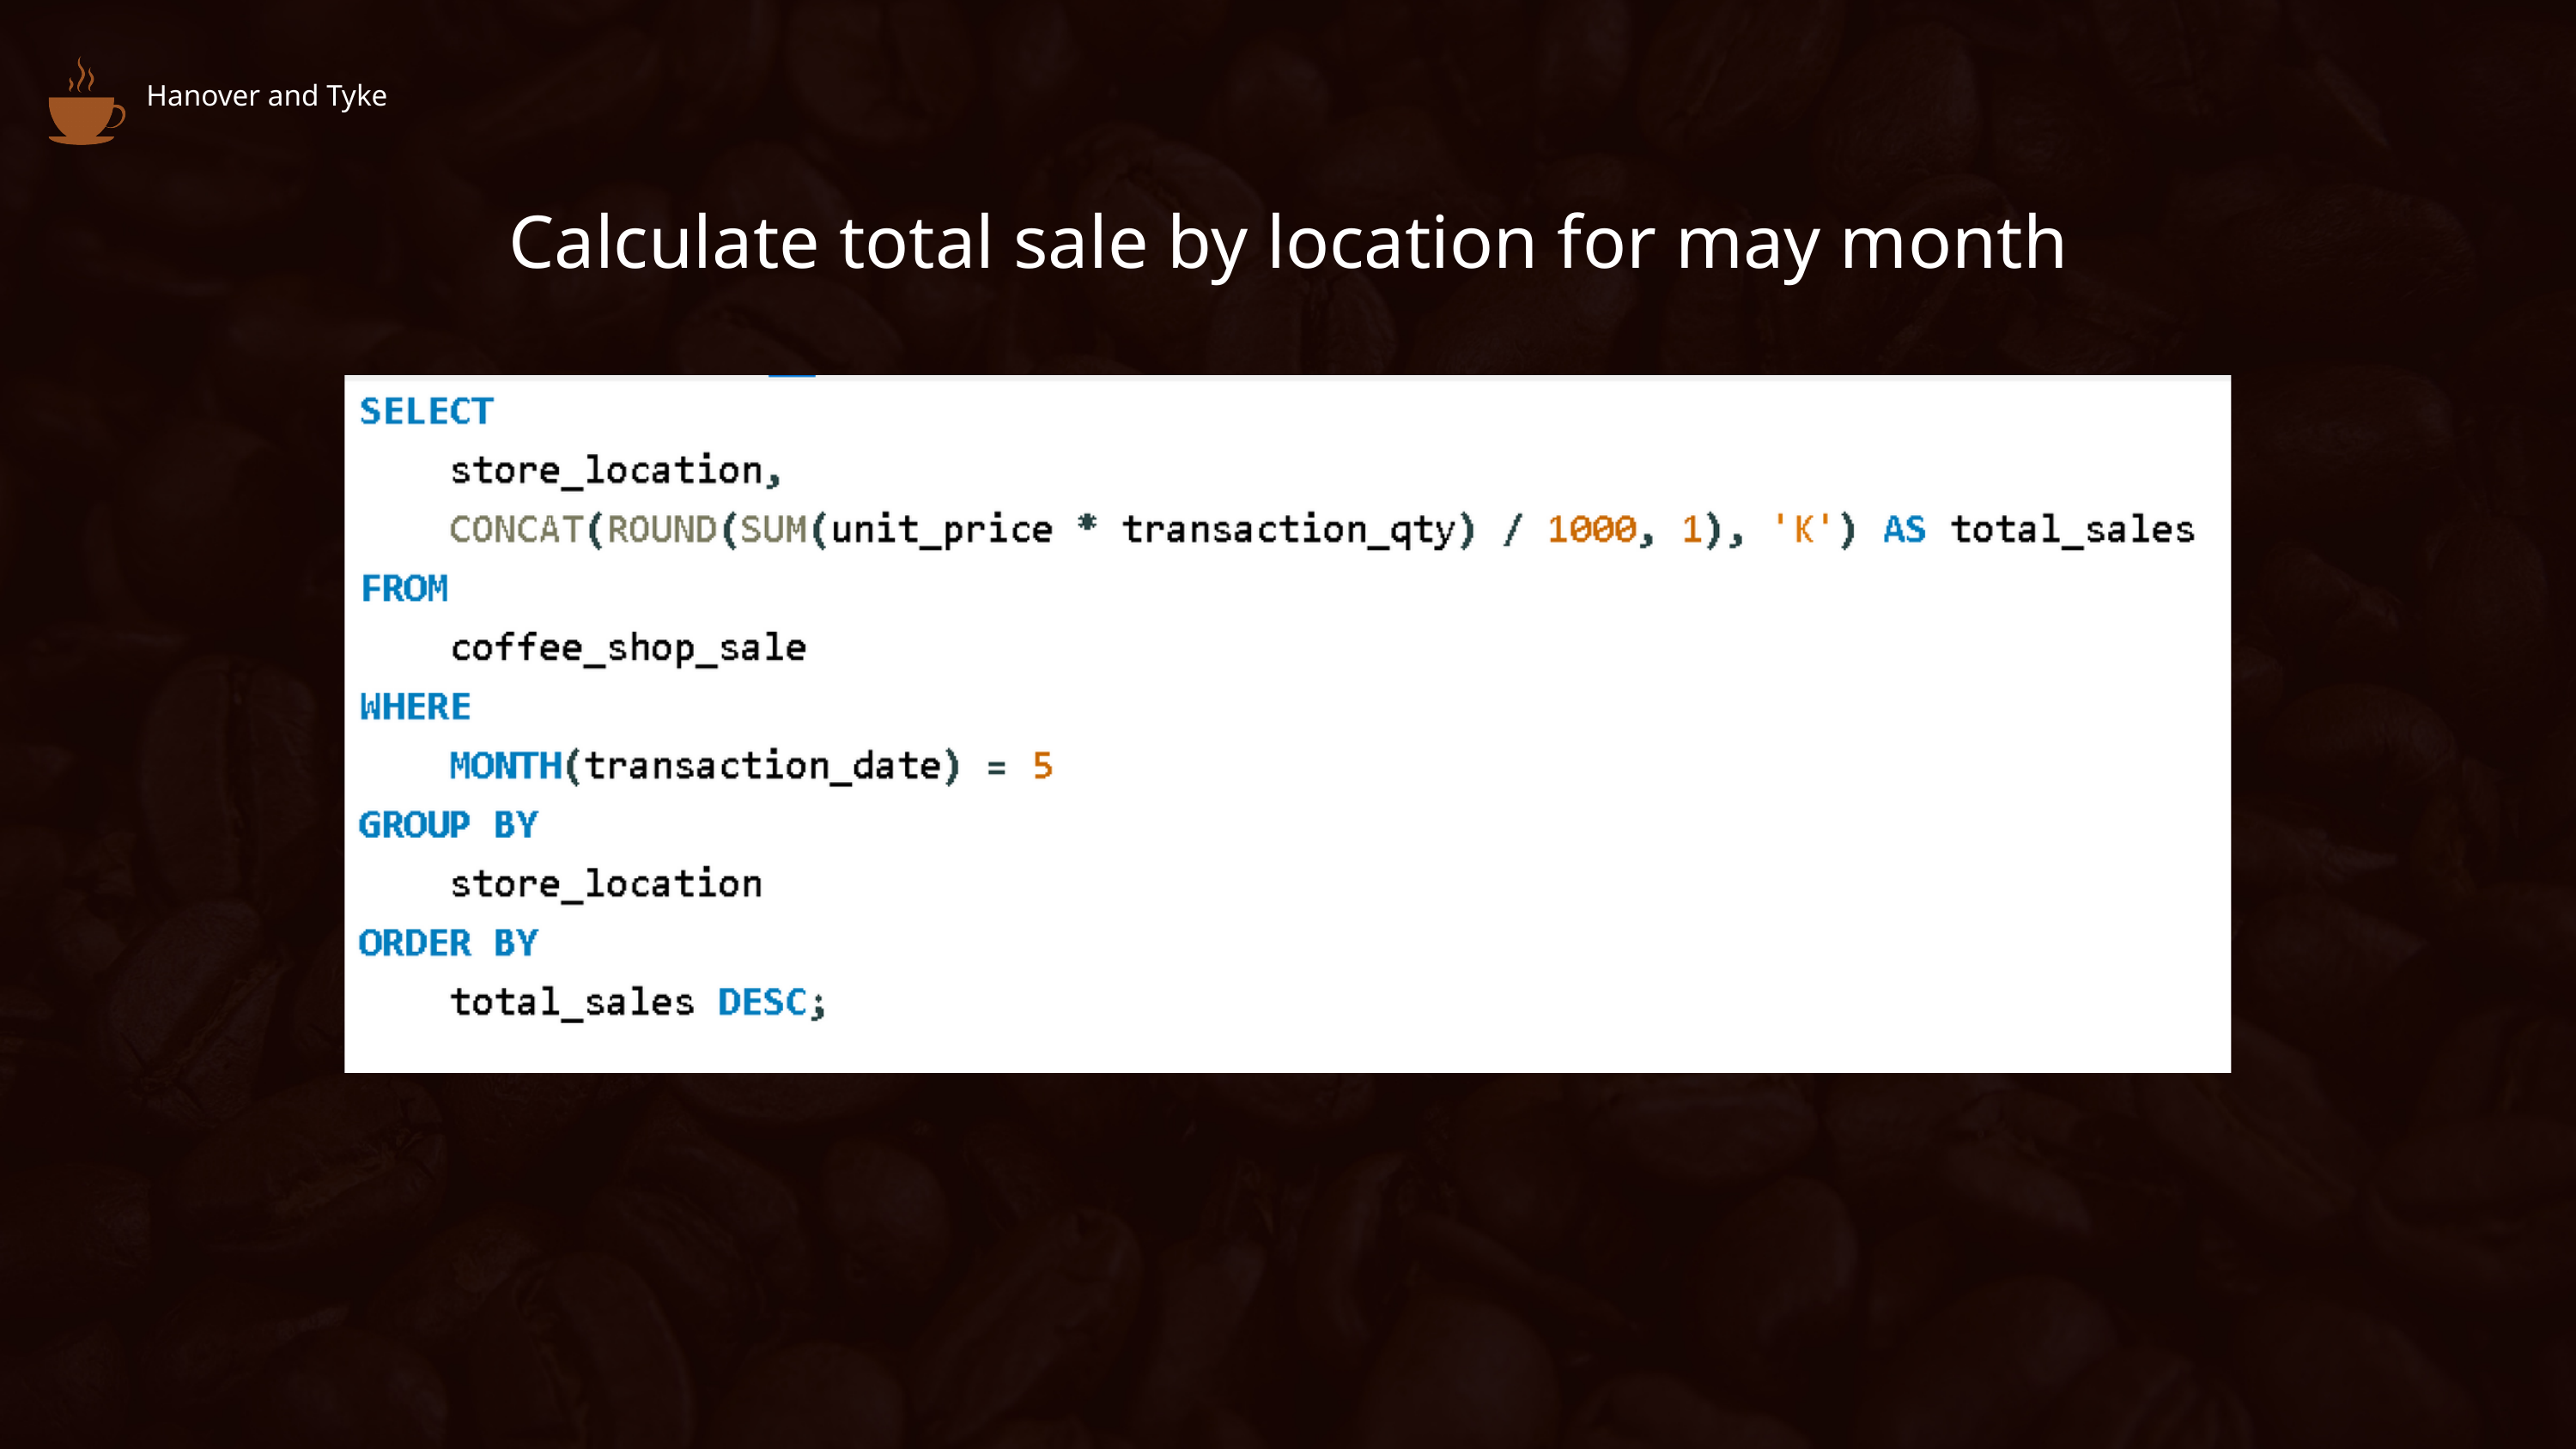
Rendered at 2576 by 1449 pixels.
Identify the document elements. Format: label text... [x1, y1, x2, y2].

text_box Calculate total sale by location for may month [146, 180, 2433, 283]
text_box Hanover and Tyke [146, 71, 440, 112]
text_box [48, 56, 127, 145]
text_box [344, 375, 2232, 1073]
text_box [0, 0, 2576, 1449]
